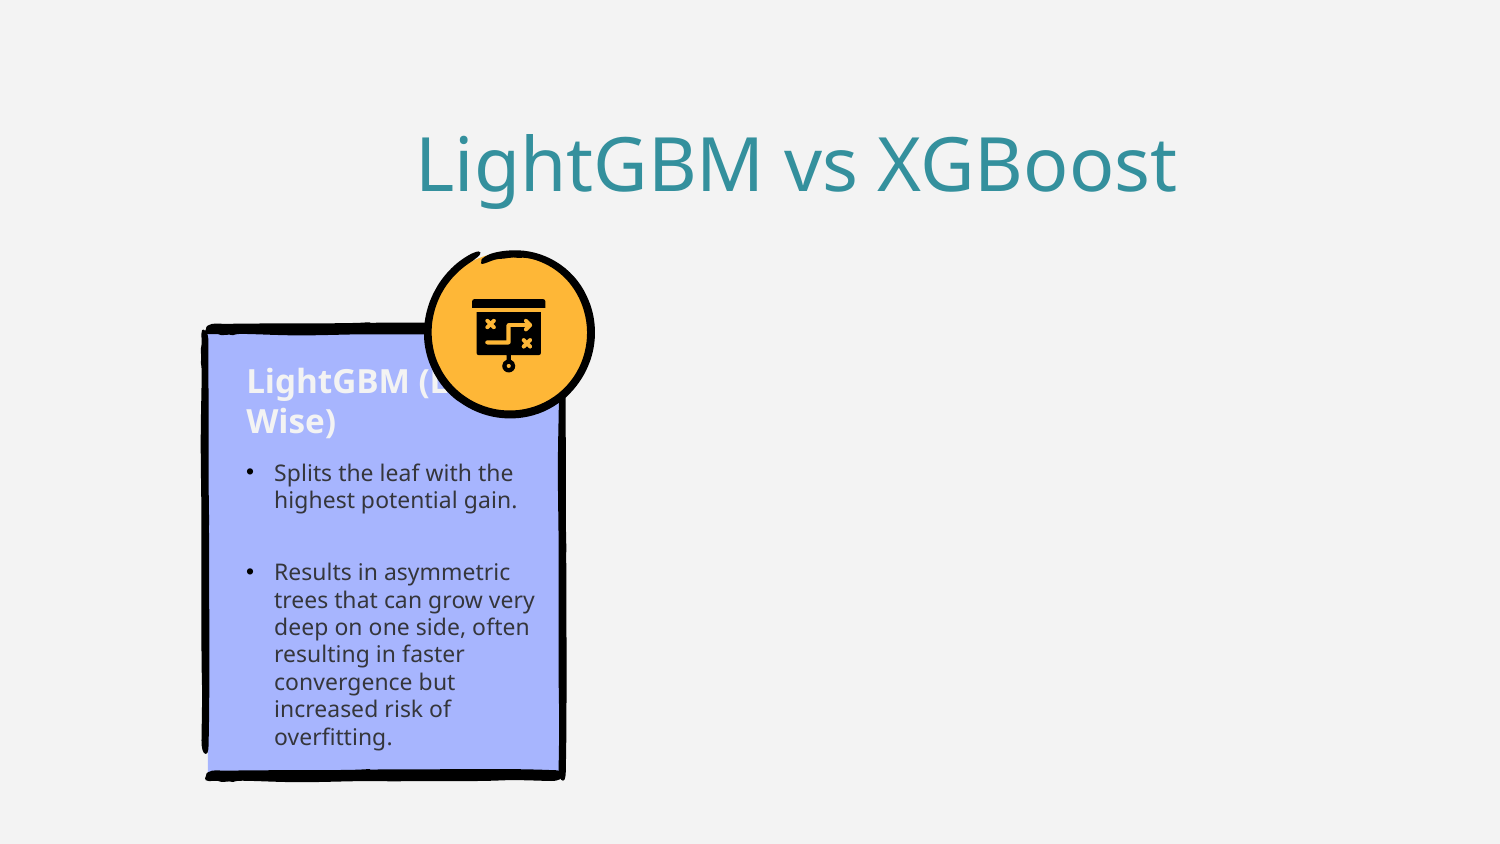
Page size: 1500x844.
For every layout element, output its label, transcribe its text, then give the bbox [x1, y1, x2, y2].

text_box LightGBM vs XGBoost [331, 101, 1263, 204]
text_box [425, 251, 481, 320]
text_box [480, 250, 595, 392]
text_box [471, 298, 546, 373]
text_box [433, 256, 587, 377]
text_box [200, 321, 567, 783]
